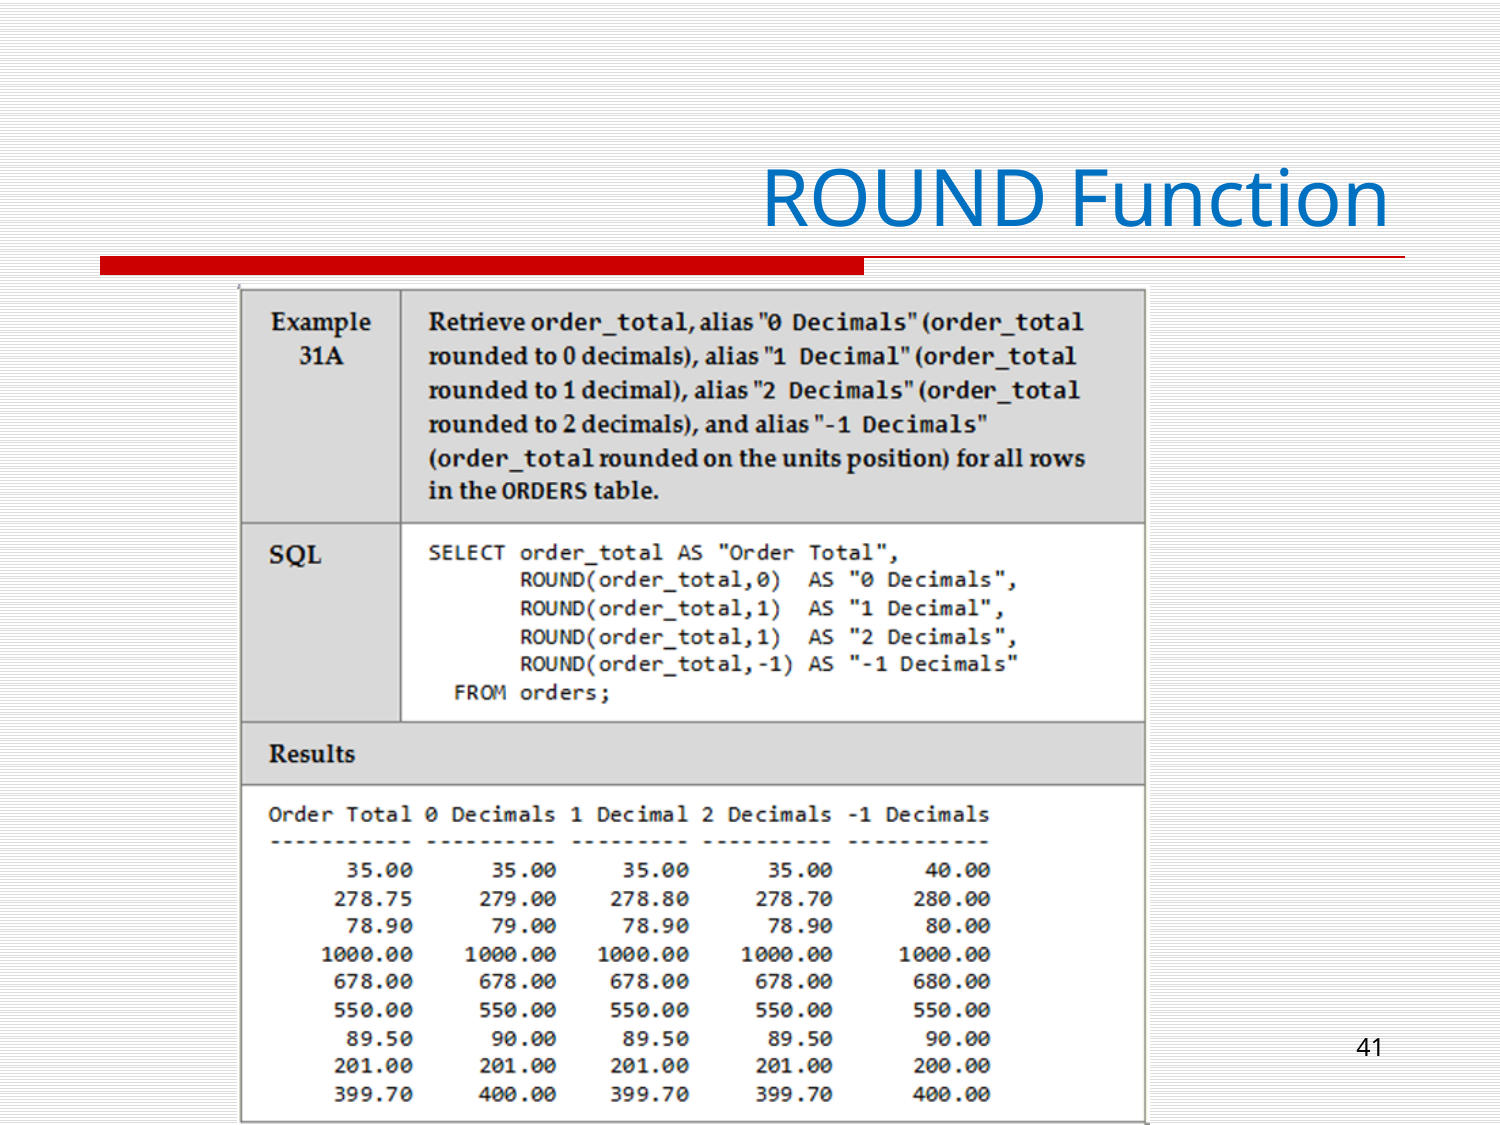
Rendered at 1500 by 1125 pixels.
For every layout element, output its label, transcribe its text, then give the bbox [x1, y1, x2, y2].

picture [237, 283, 1151, 1125]
slide_number 41 [1154, 1024, 1401, 1103]
title ROUND Function [93, 49, 1407, 250]
